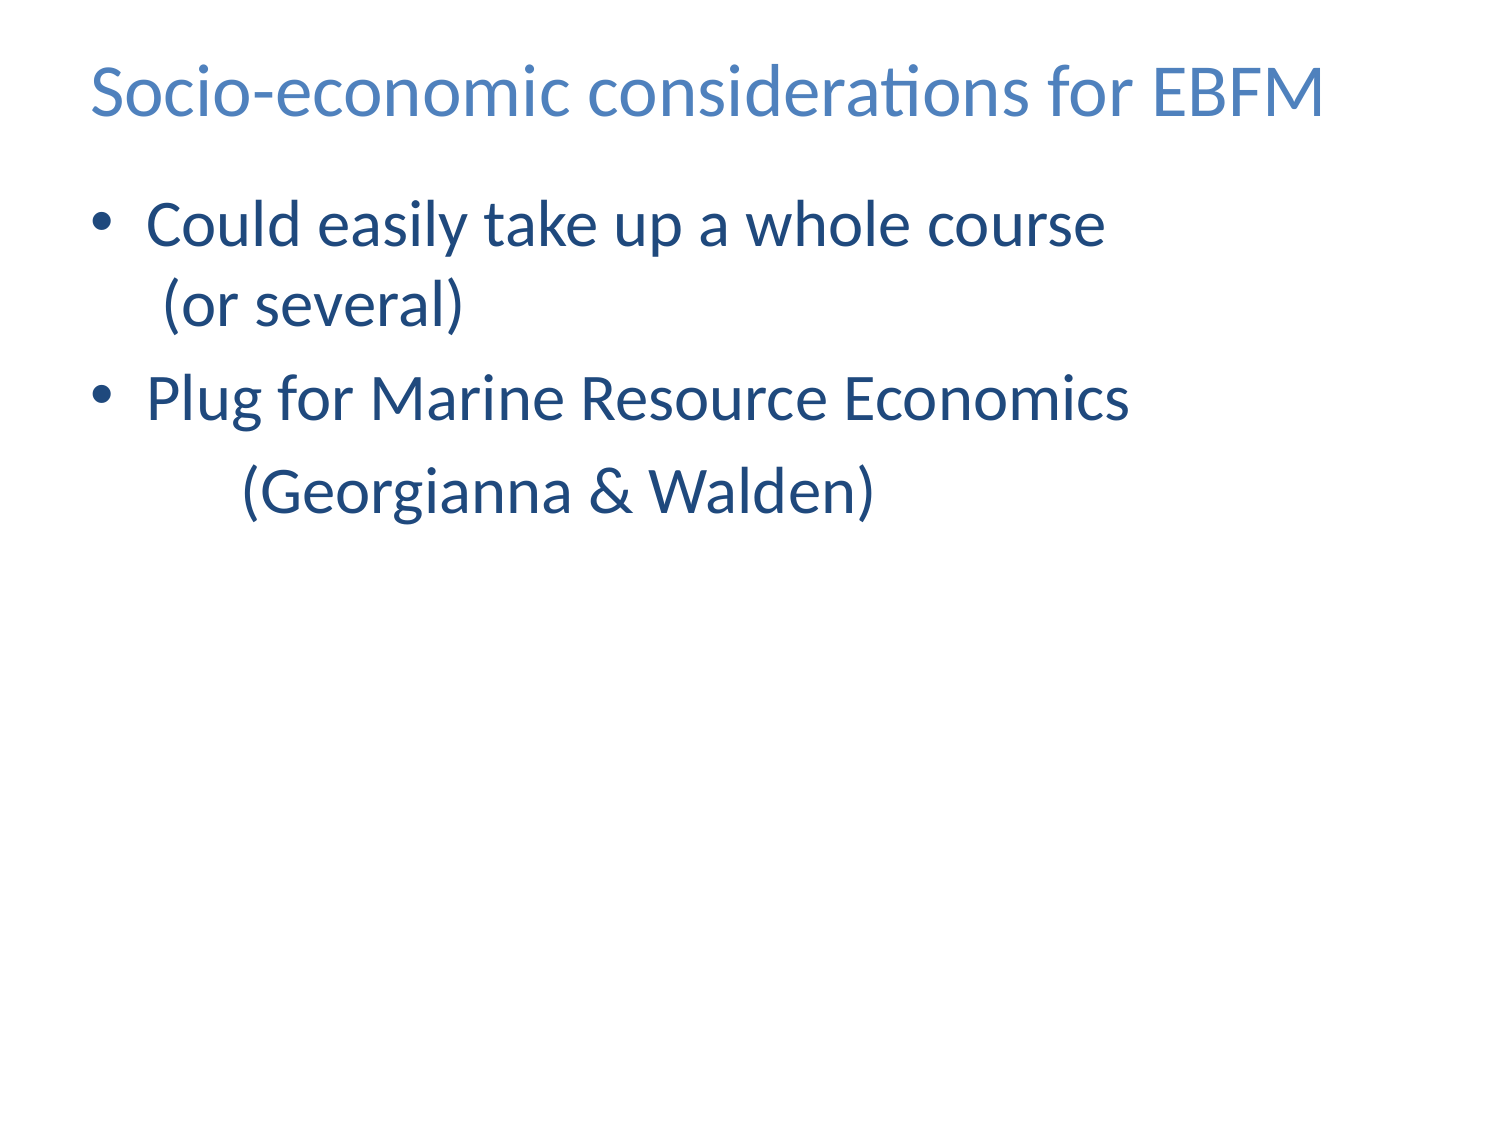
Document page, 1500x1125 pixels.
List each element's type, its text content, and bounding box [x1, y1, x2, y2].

list Could easily take up a whole course (or several) Plug for Marine Resource Economics (Georgianna & Walden) [75, 172, 1425, 1090]
title Socio-economic considerations for EBFM [75, 30, 1425, 144]
